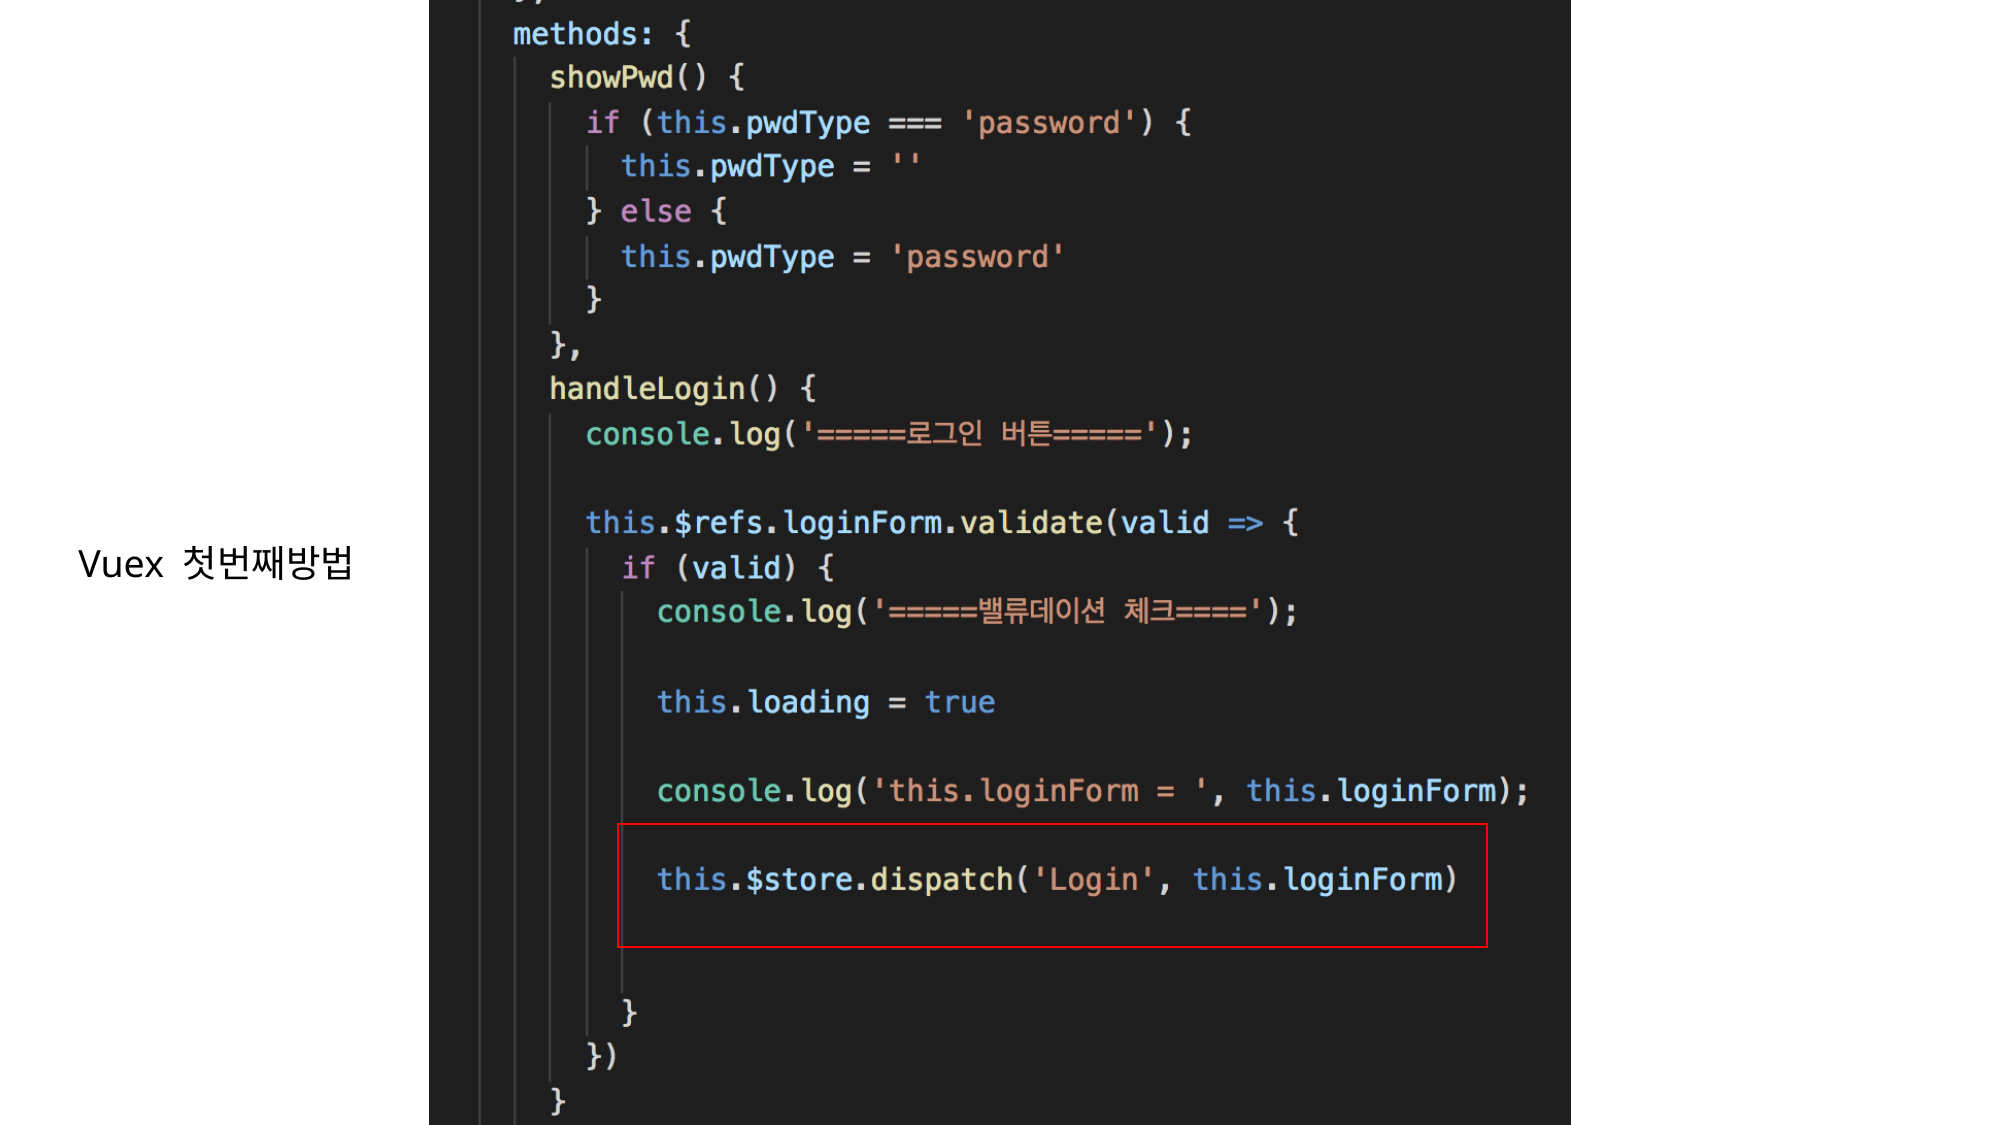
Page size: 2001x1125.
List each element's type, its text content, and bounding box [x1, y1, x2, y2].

text_box Vuex 첫번째방법 [63, 532, 371, 592]
picture [429, 0, 1571, 1125]
